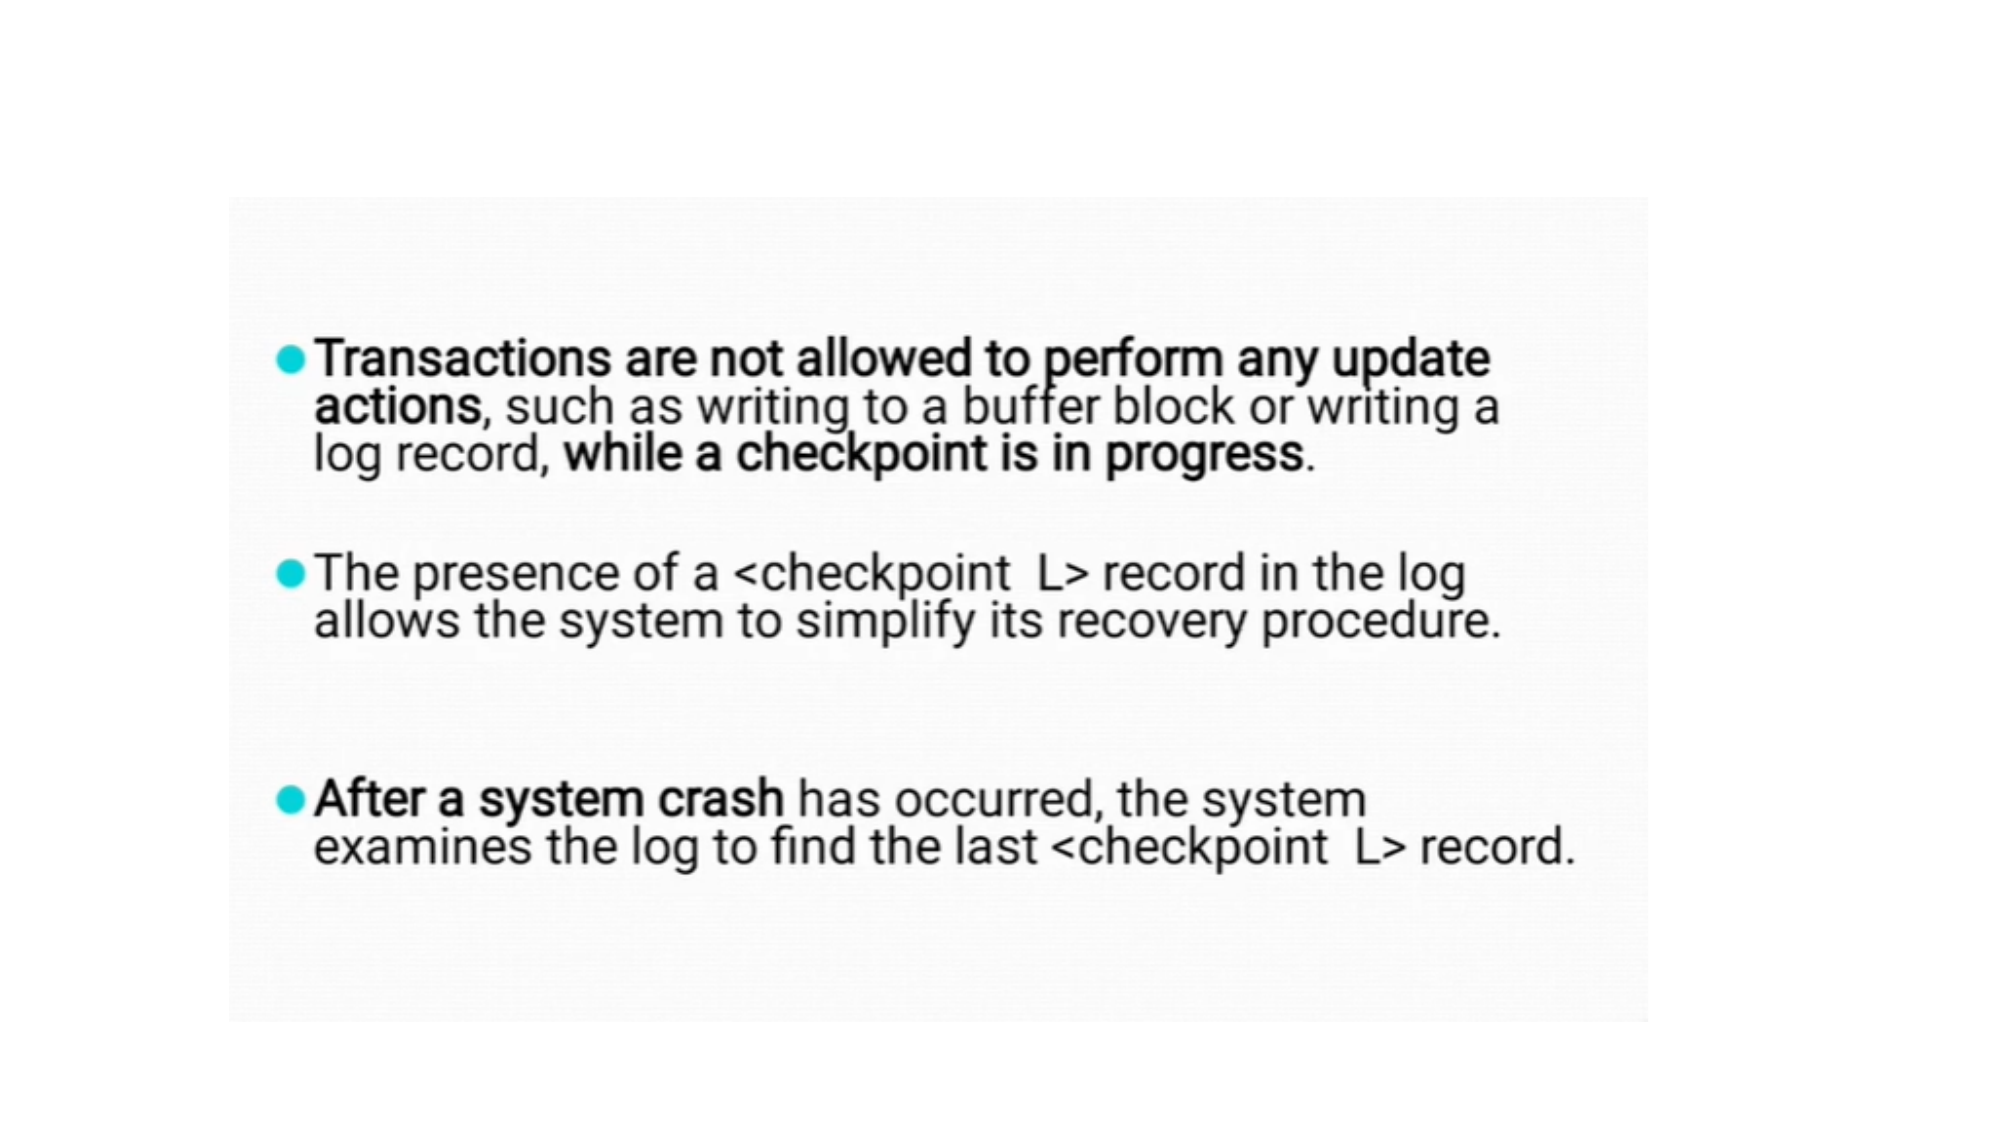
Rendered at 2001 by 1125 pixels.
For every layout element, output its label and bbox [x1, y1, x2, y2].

picture [229, 197, 1649, 1022]
